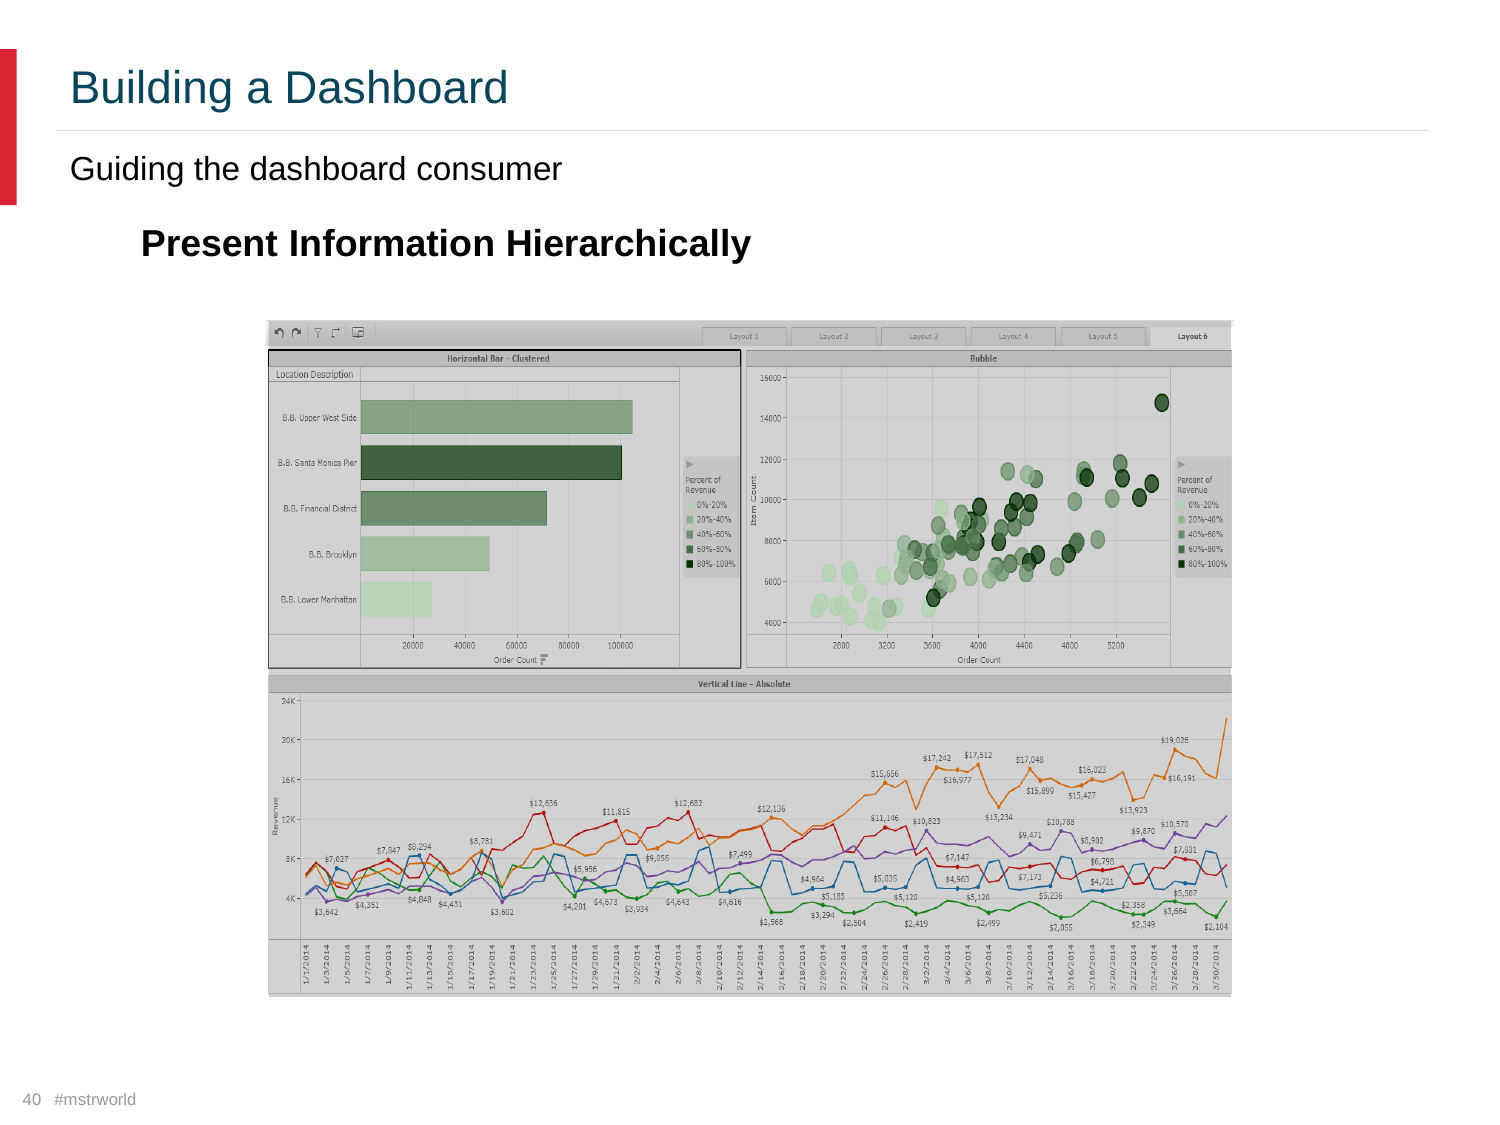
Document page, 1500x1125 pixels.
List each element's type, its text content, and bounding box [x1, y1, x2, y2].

text_box [268, 321, 1232, 997]
text_box Building a Dashboard [67, 64, 517, 115]
text_box [0, 49, 17, 206]
text_box Information Hierarchically [286, 223, 759, 266]
text_box Present [138, 223, 286, 266]
text_box [265, 320, 1235, 997]
text_box Guiding the dashboard consumer [67, 151, 570, 189]
text_box 40 #mstrworld [20, 1090, 141, 1112]
